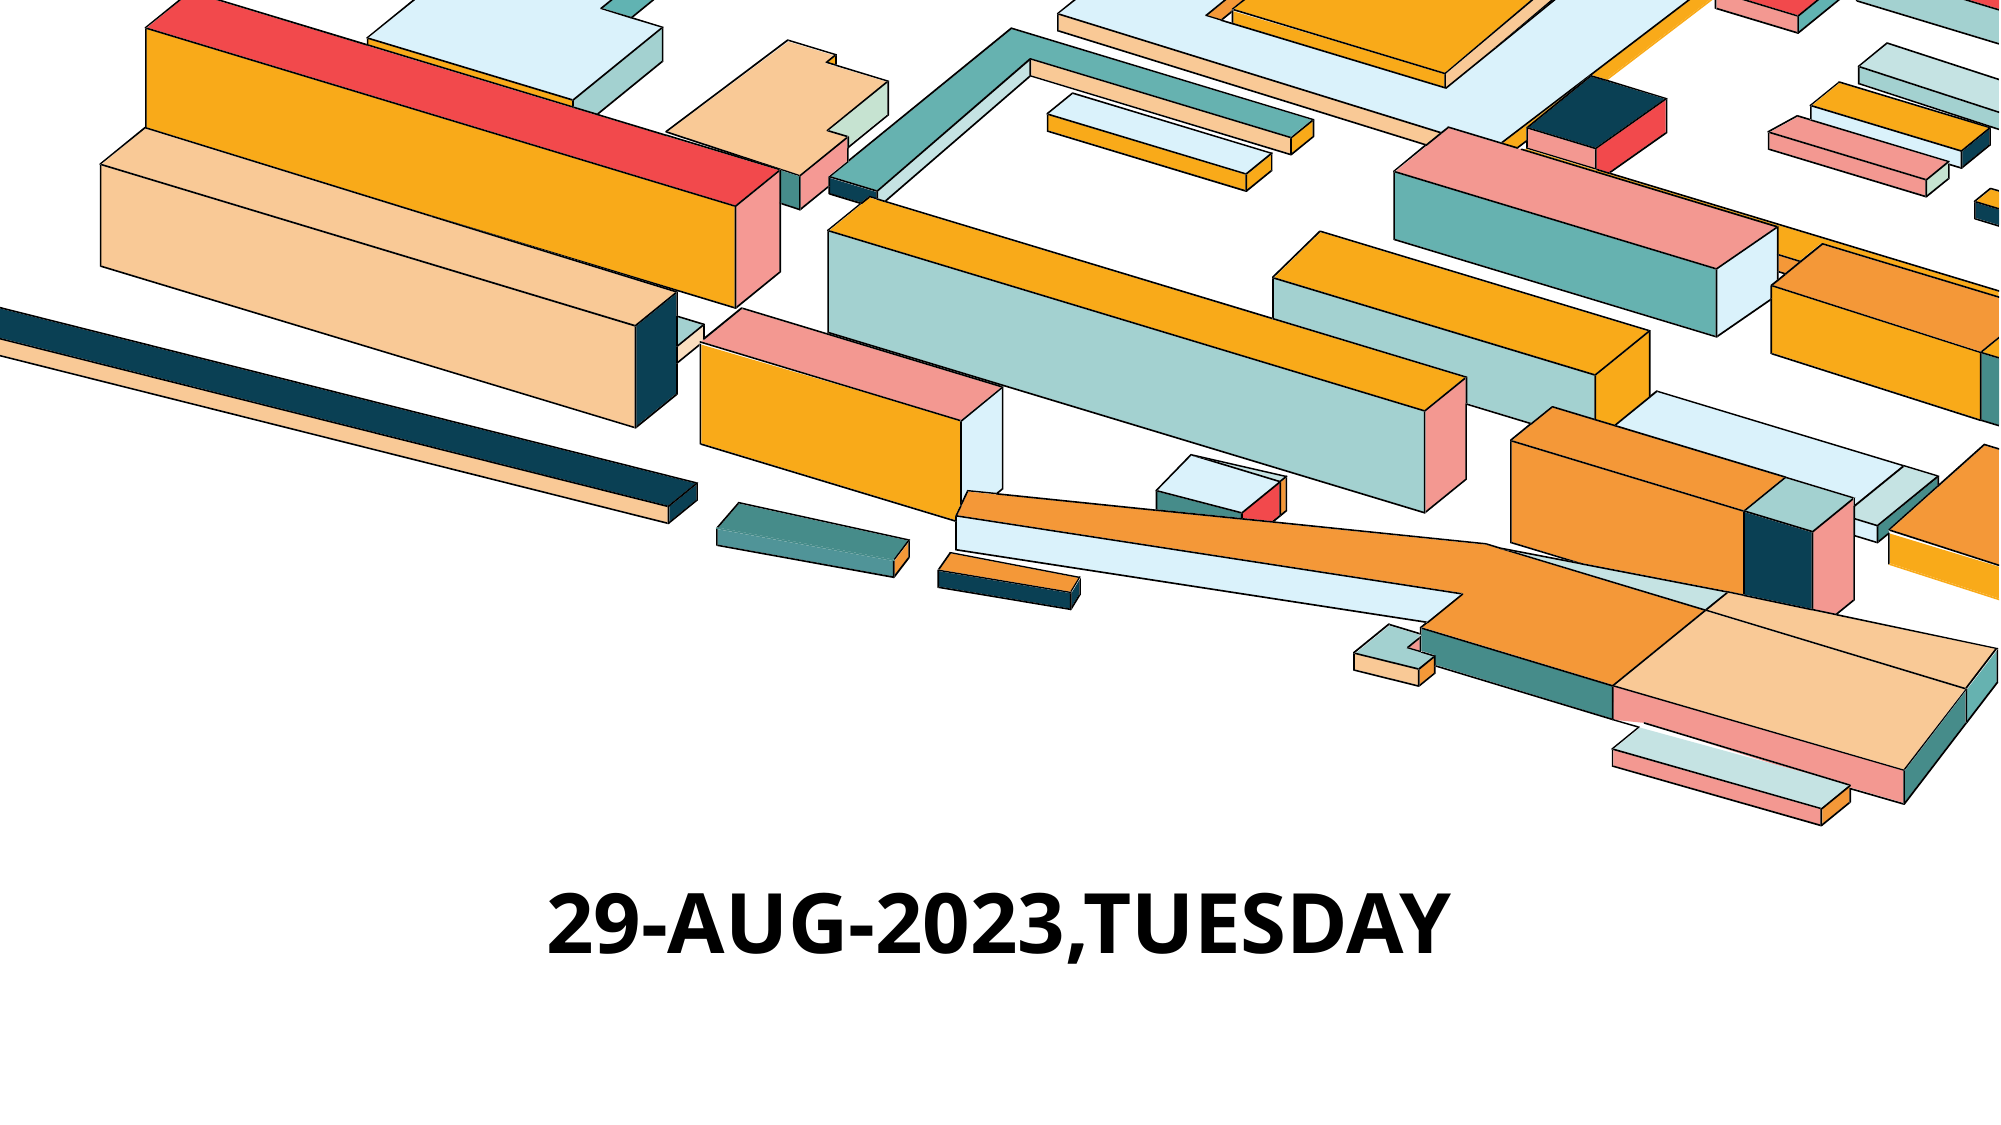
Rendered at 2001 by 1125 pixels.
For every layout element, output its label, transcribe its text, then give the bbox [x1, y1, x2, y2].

title 29-aug-2023,Tuesday [136, 766, 1862, 980]
